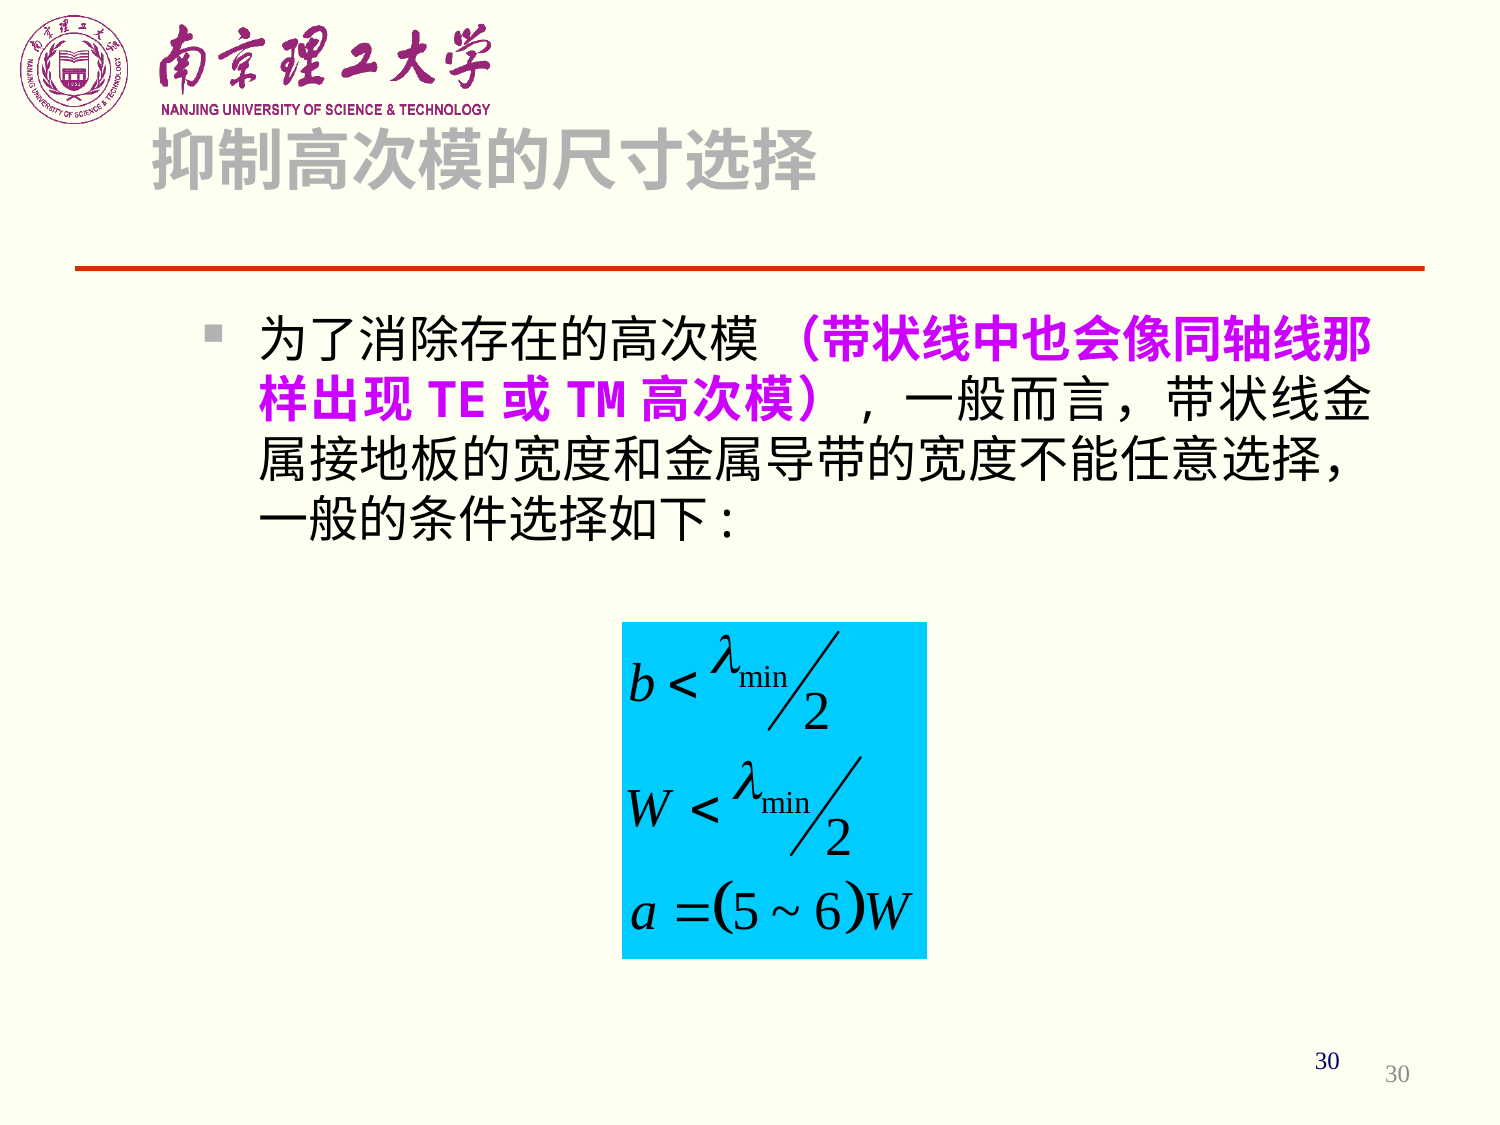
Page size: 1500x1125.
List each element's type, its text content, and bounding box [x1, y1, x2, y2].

slide_number 30 [1074, 1042, 1425, 1103]
picture [17, 15, 491, 126]
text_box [621, 621, 928, 960]
title 抑制高次模的尺寸选择 [135, 113, 1415, 202]
text_box 为了消除存在的高次模 （带状线中也会像同轴线那样出现TE或TM高次模）, 一般而言，带状线金属接地板的宽度和金属导带的宽度不能任意选择，一般的条件选择如下: [187, 299, 1388, 1000]
